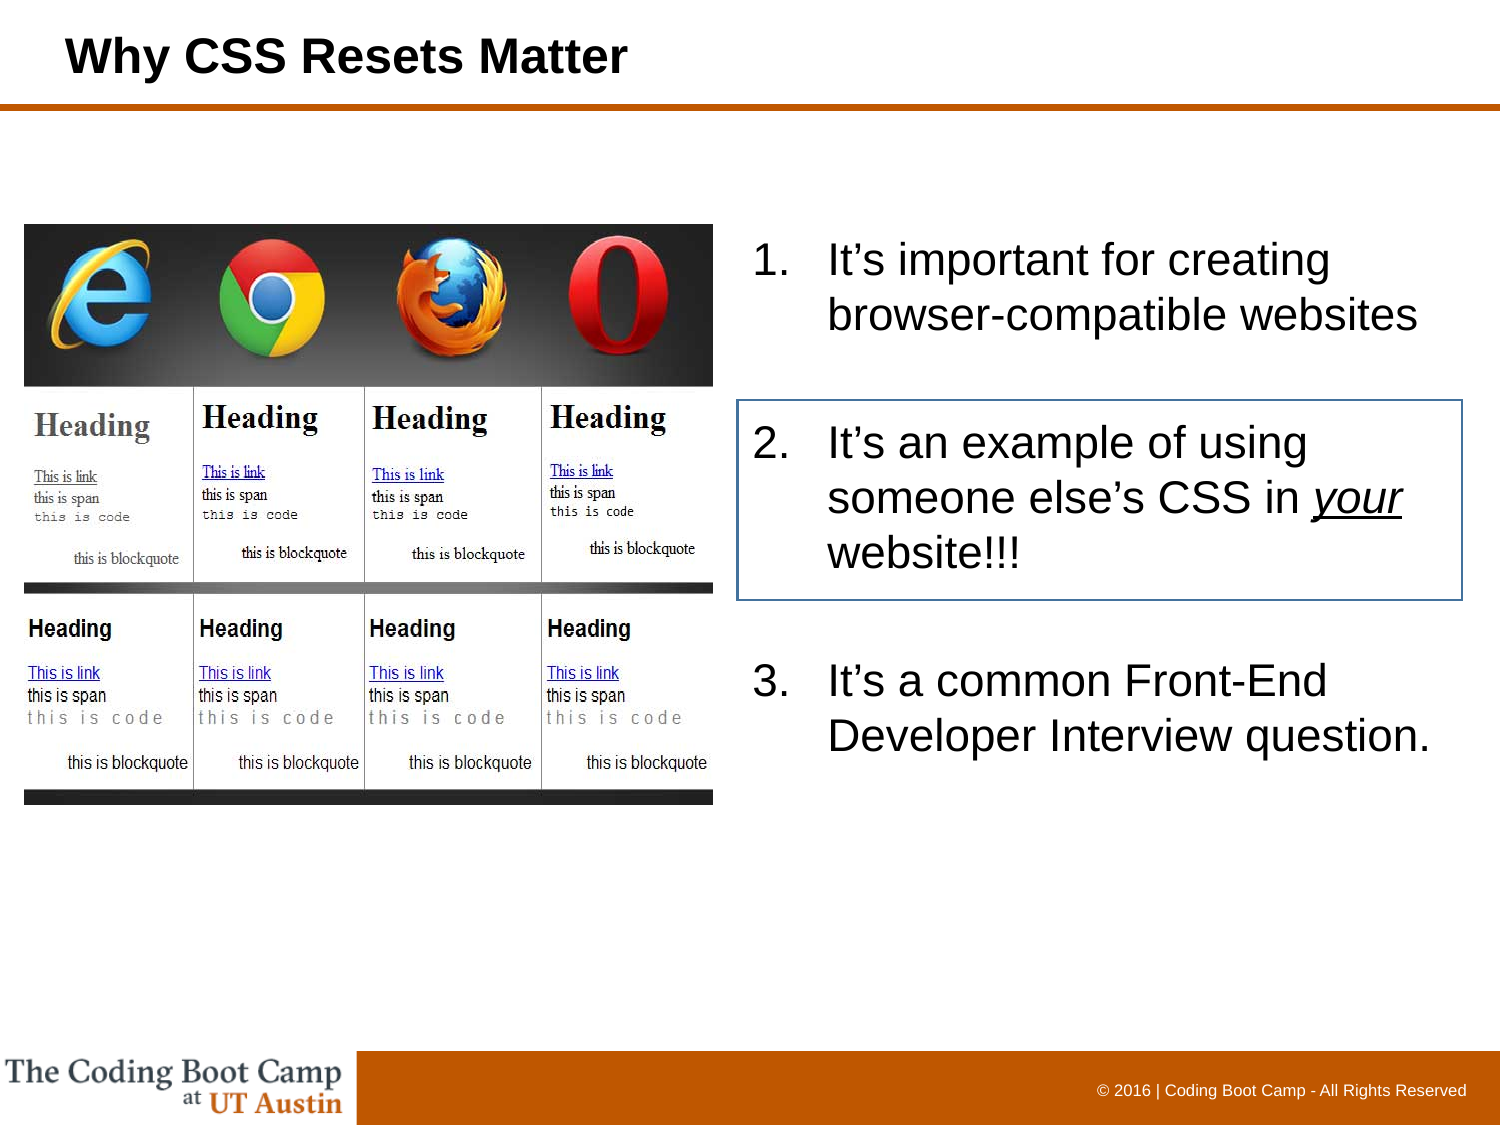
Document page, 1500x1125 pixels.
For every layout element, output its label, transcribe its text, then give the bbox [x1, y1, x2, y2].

text_box [736, 399, 1463, 601]
text_box Why CSS Resets Matter [50, 16, 913, 91]
text_box It’s important for creating browser-compatible websites It’s an example of using someone else’s CSS in your website!!! It’s a common Front-End Developer Interview question. [737, 214, 1484, 840]
picture [24, 224, 713, 805]
picture [0, 1050, 357, 1125]
